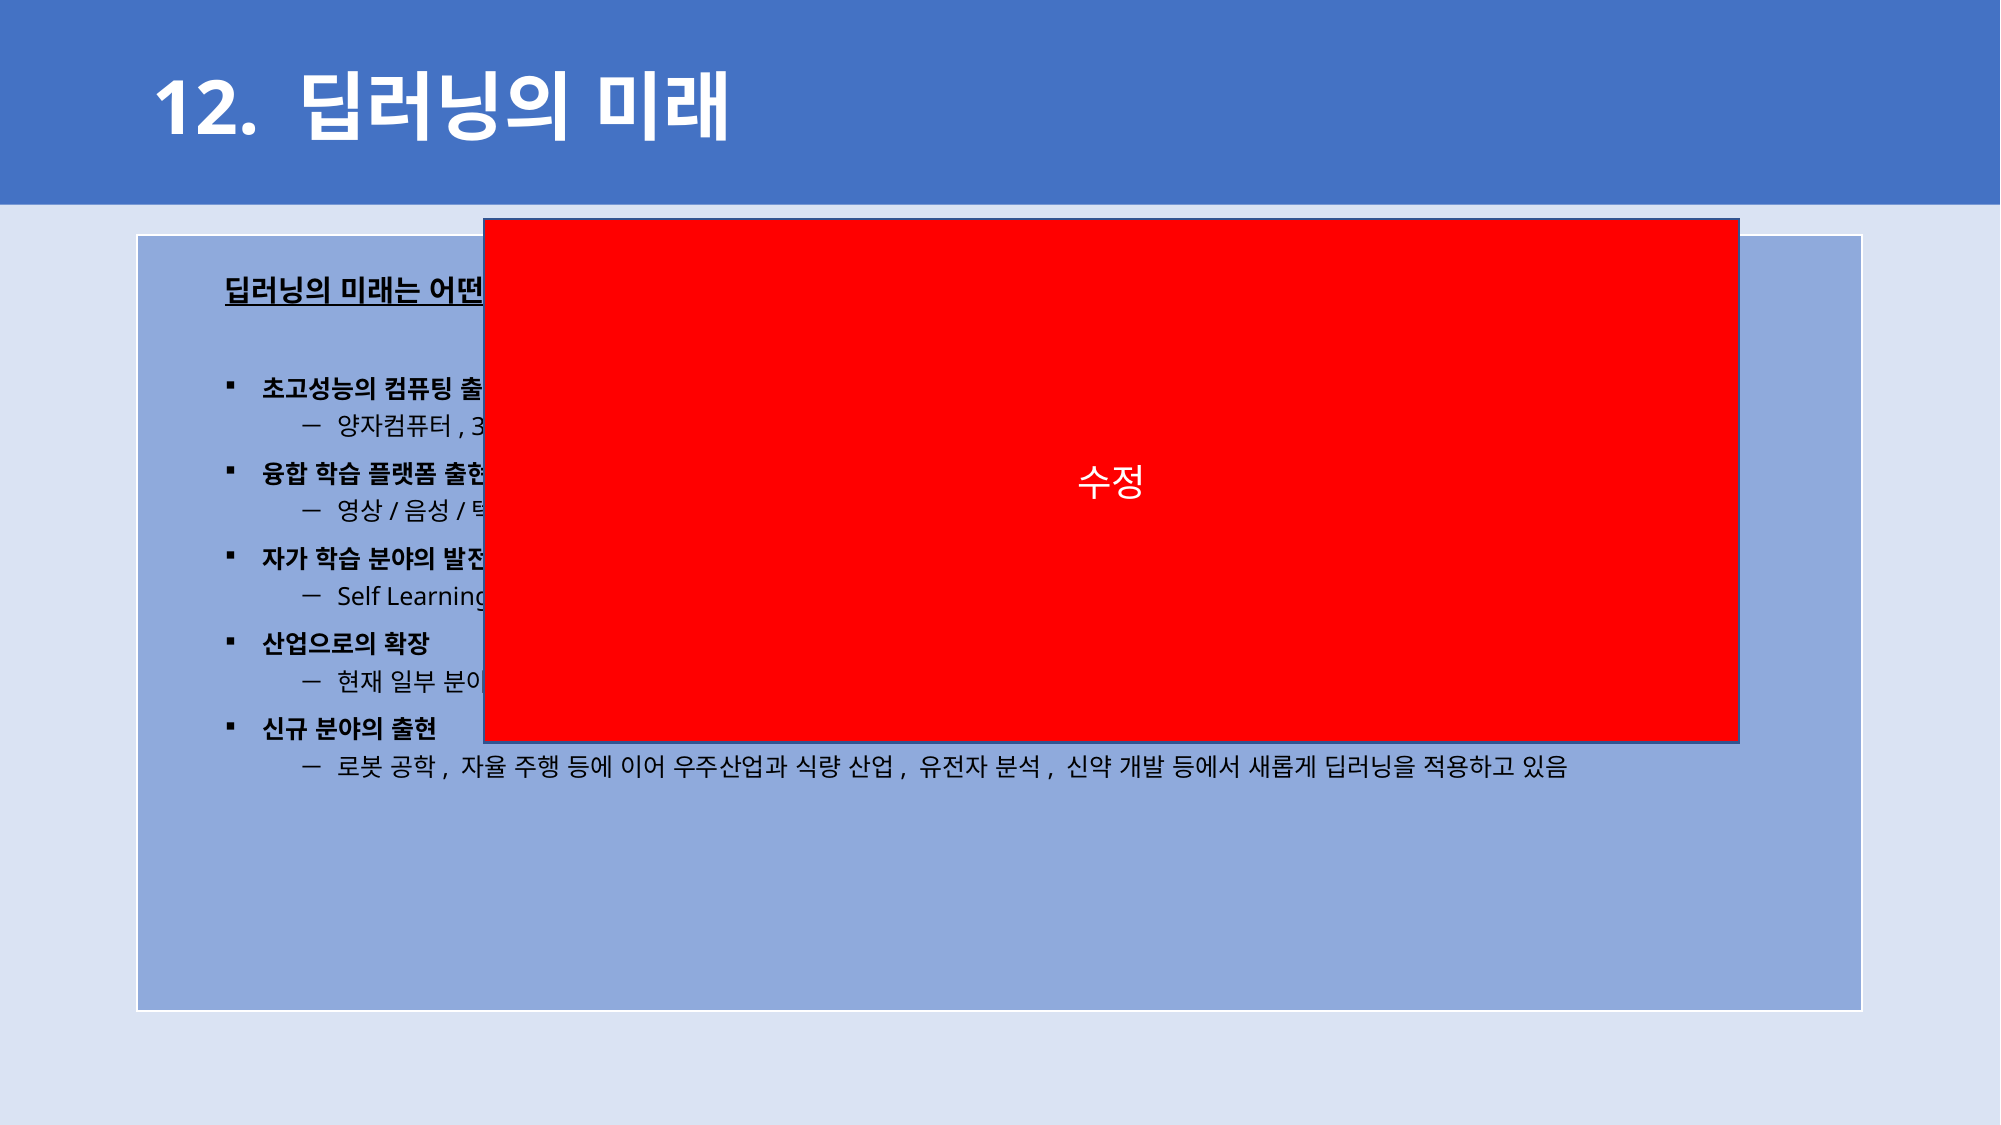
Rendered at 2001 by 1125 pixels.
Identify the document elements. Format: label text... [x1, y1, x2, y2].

title 12. 딥러닝의 미래 [137, 1, 1863, 220]
text_box 수정 [483, 218, 1740, 234]
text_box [137, 234, 1863, 1012]
